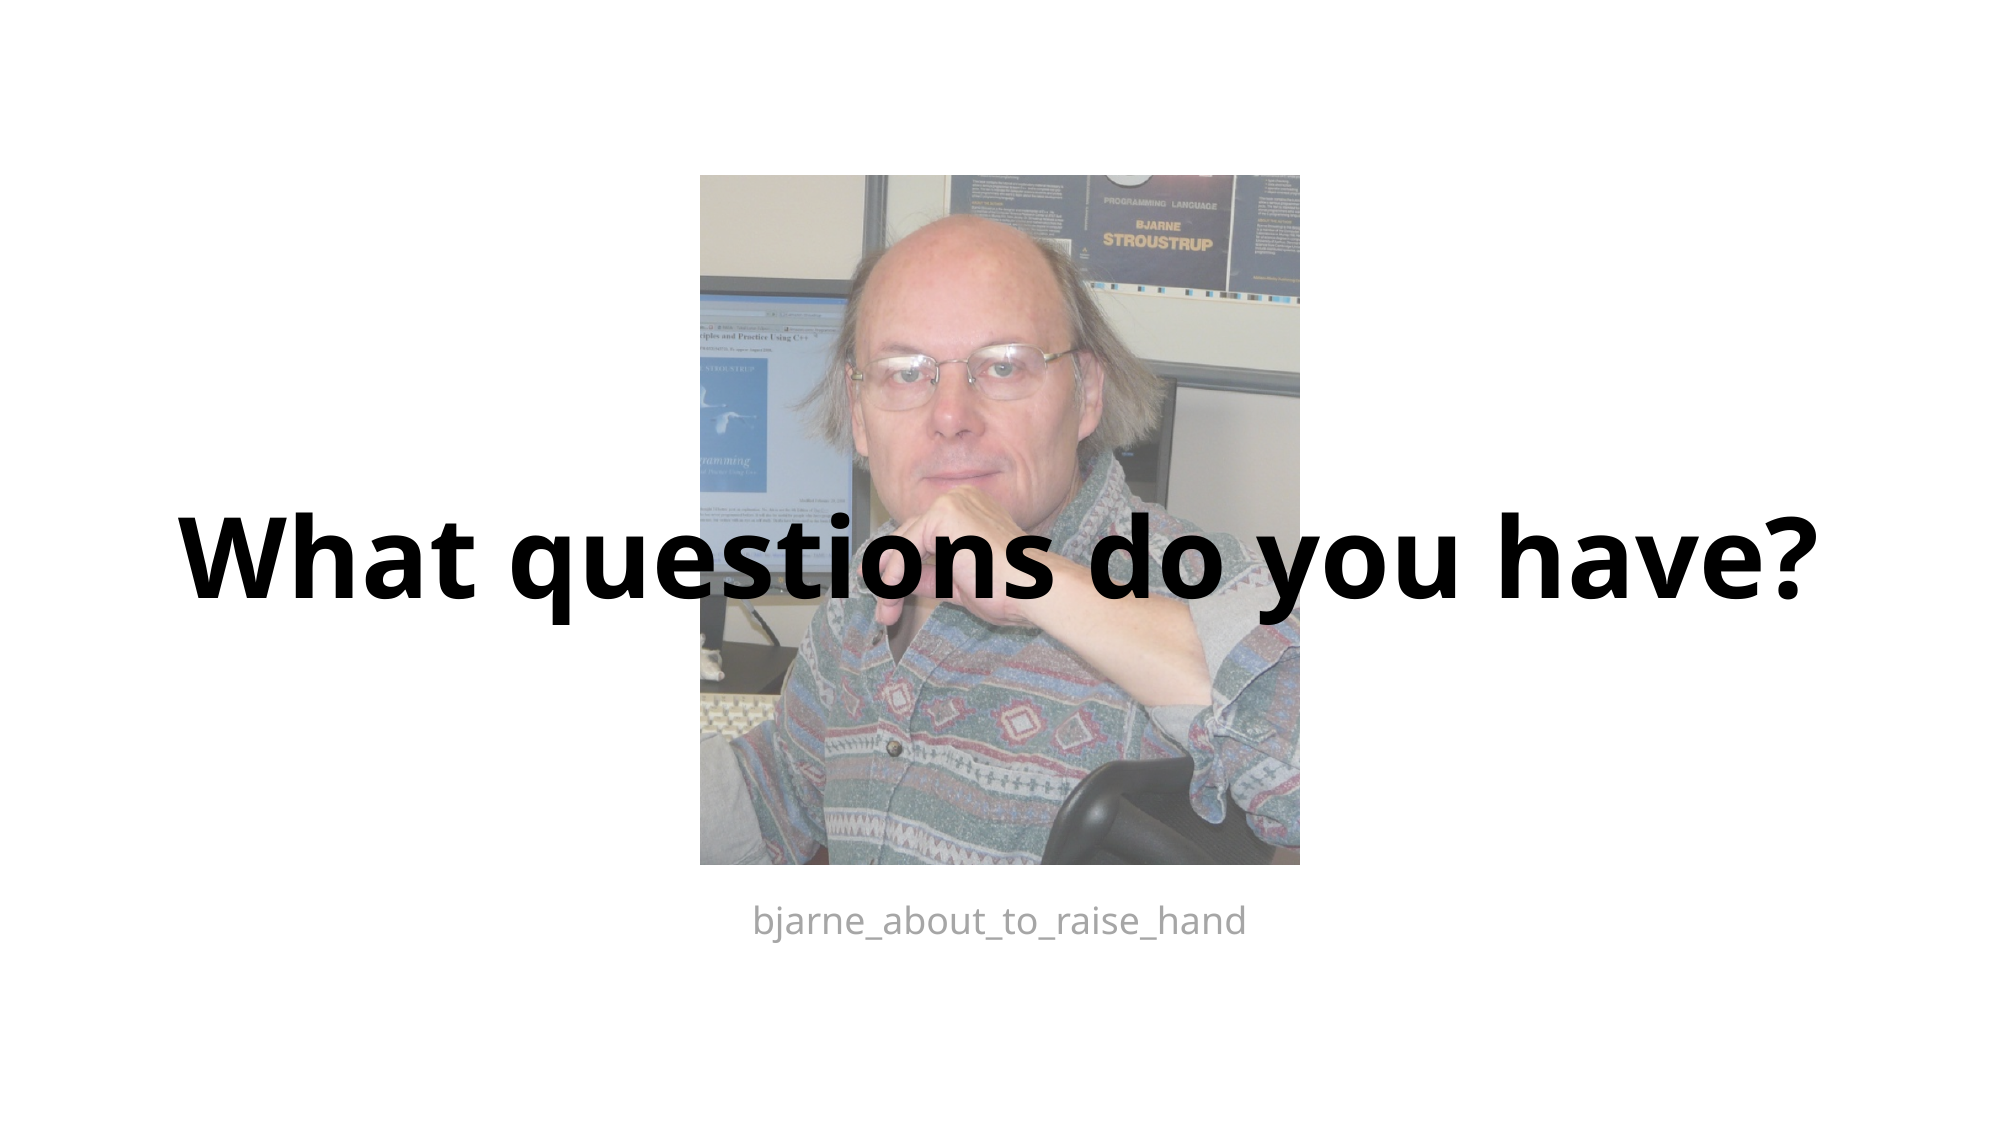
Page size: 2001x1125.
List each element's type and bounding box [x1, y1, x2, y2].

text_box [700, 175, 1300, 865]
